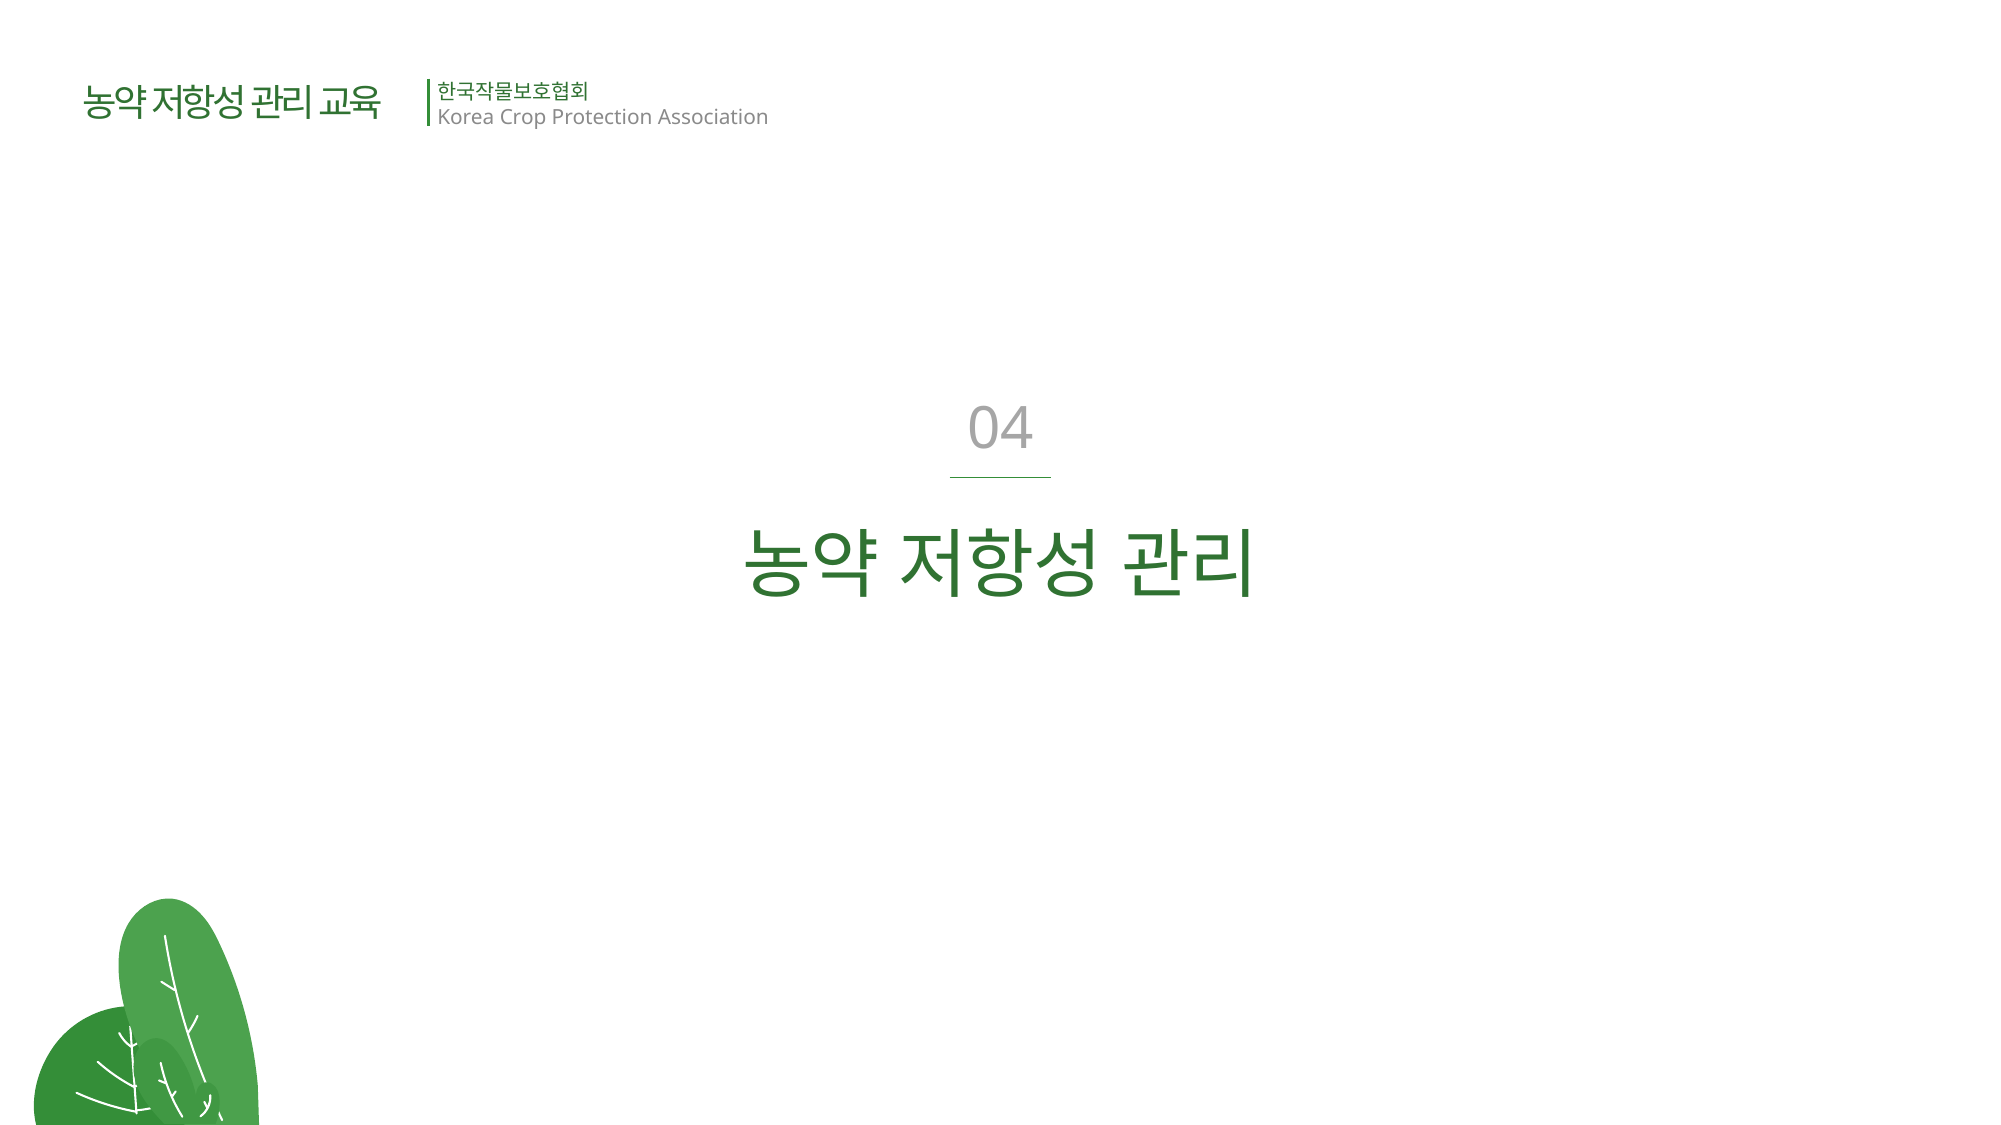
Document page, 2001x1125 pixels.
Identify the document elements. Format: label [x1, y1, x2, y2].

text_box [730, 382, 1271, 616]
text_box [0, 0, 2000, 252]
text_box [71, 71, 779, 137]
text_box [33, 898, 260, 1125]
